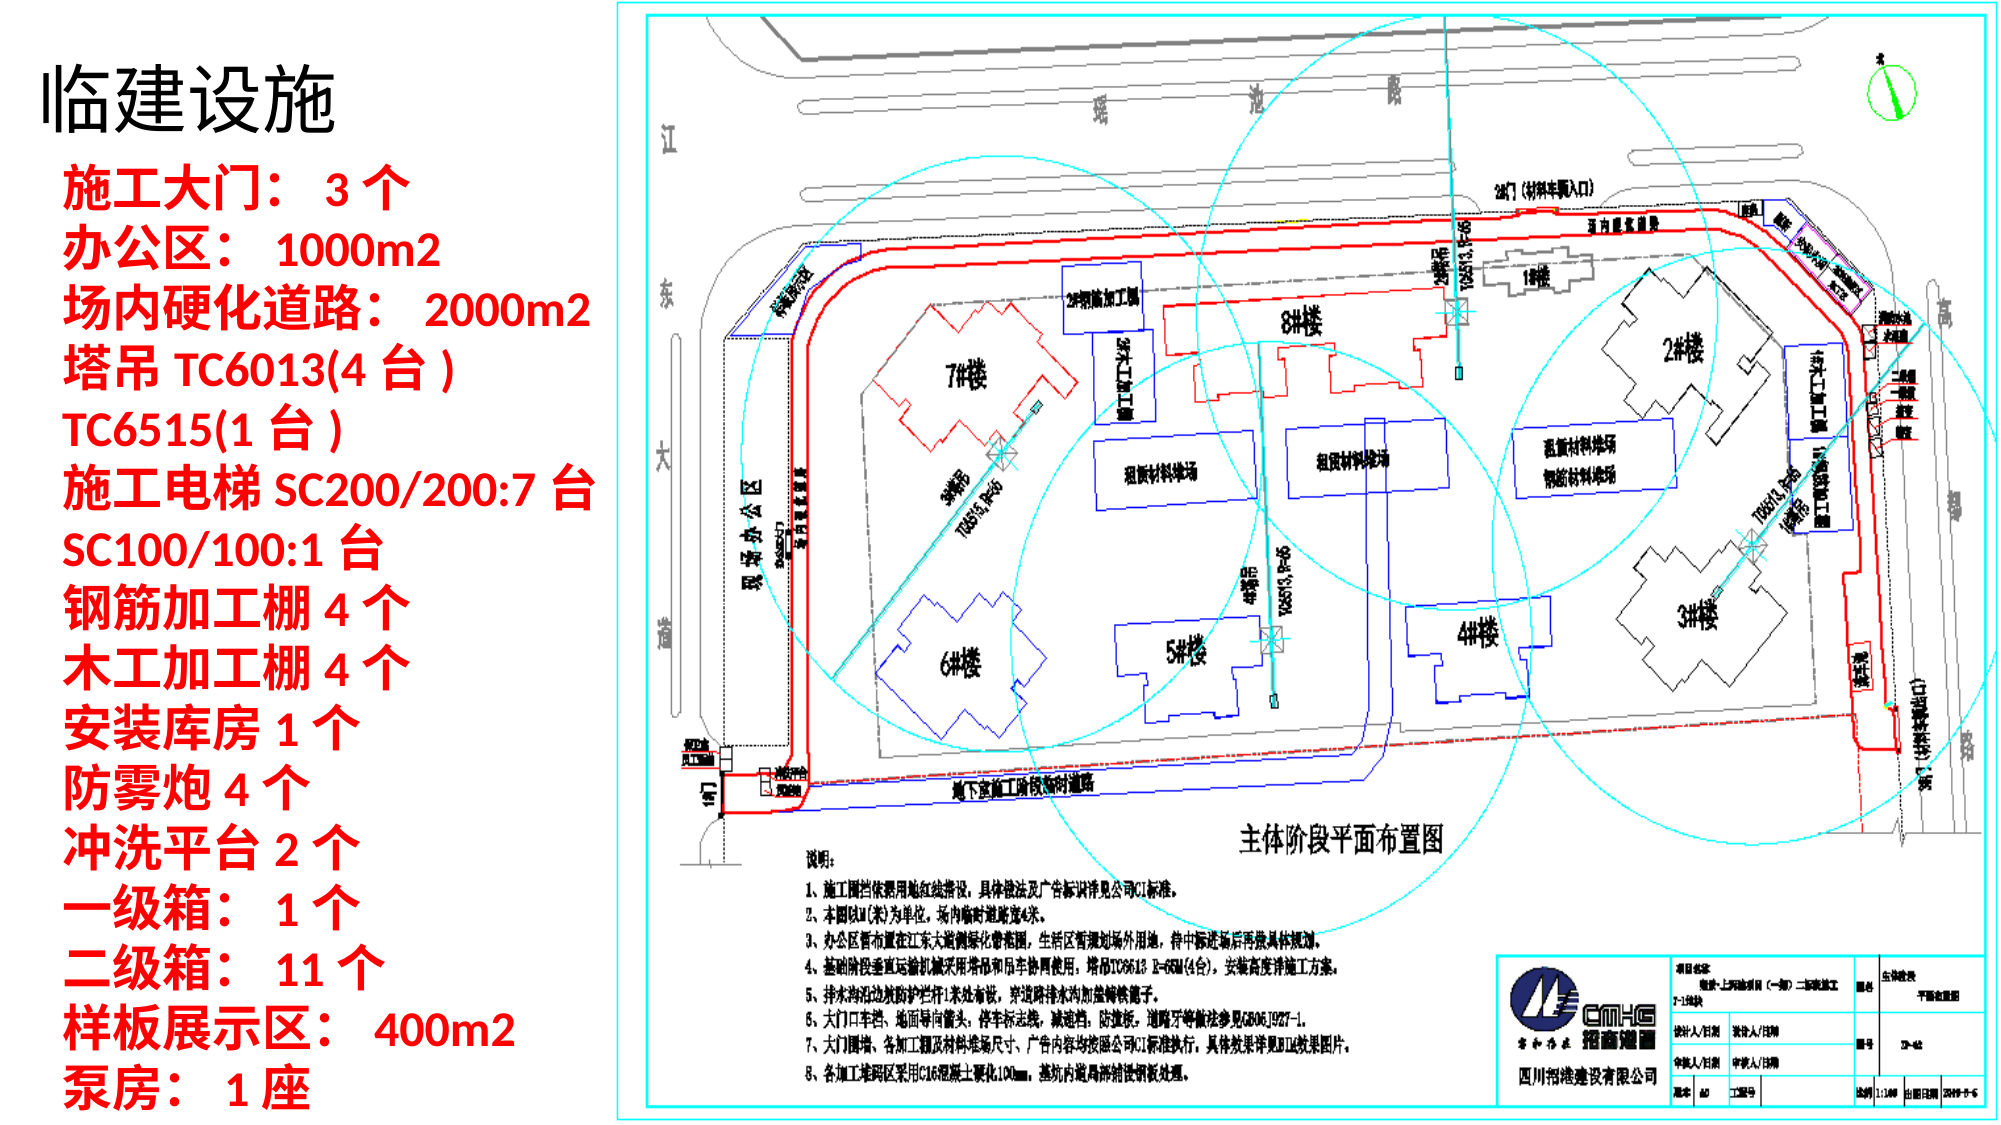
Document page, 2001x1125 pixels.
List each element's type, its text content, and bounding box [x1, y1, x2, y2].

text_box 临建设施 [23, 44, 359, 150]
picture [613, 0, 2000, 1125]
text_box 施工大门：3个 办公区：1000m2 场内硬化道路：2000m2 塔吊TC6013(4台) TC6515(1台) 施工电梯SC200/200:7台 SC100/100:1台 钢筋加工棚4个 木工加工棚4个 安装库房1个 防雾炮4个 冲洗平台2个 一级箱：1个 二级箱：11个 样板展示区：400m2 泵房：1座 [47, 148, 613, 1124]
